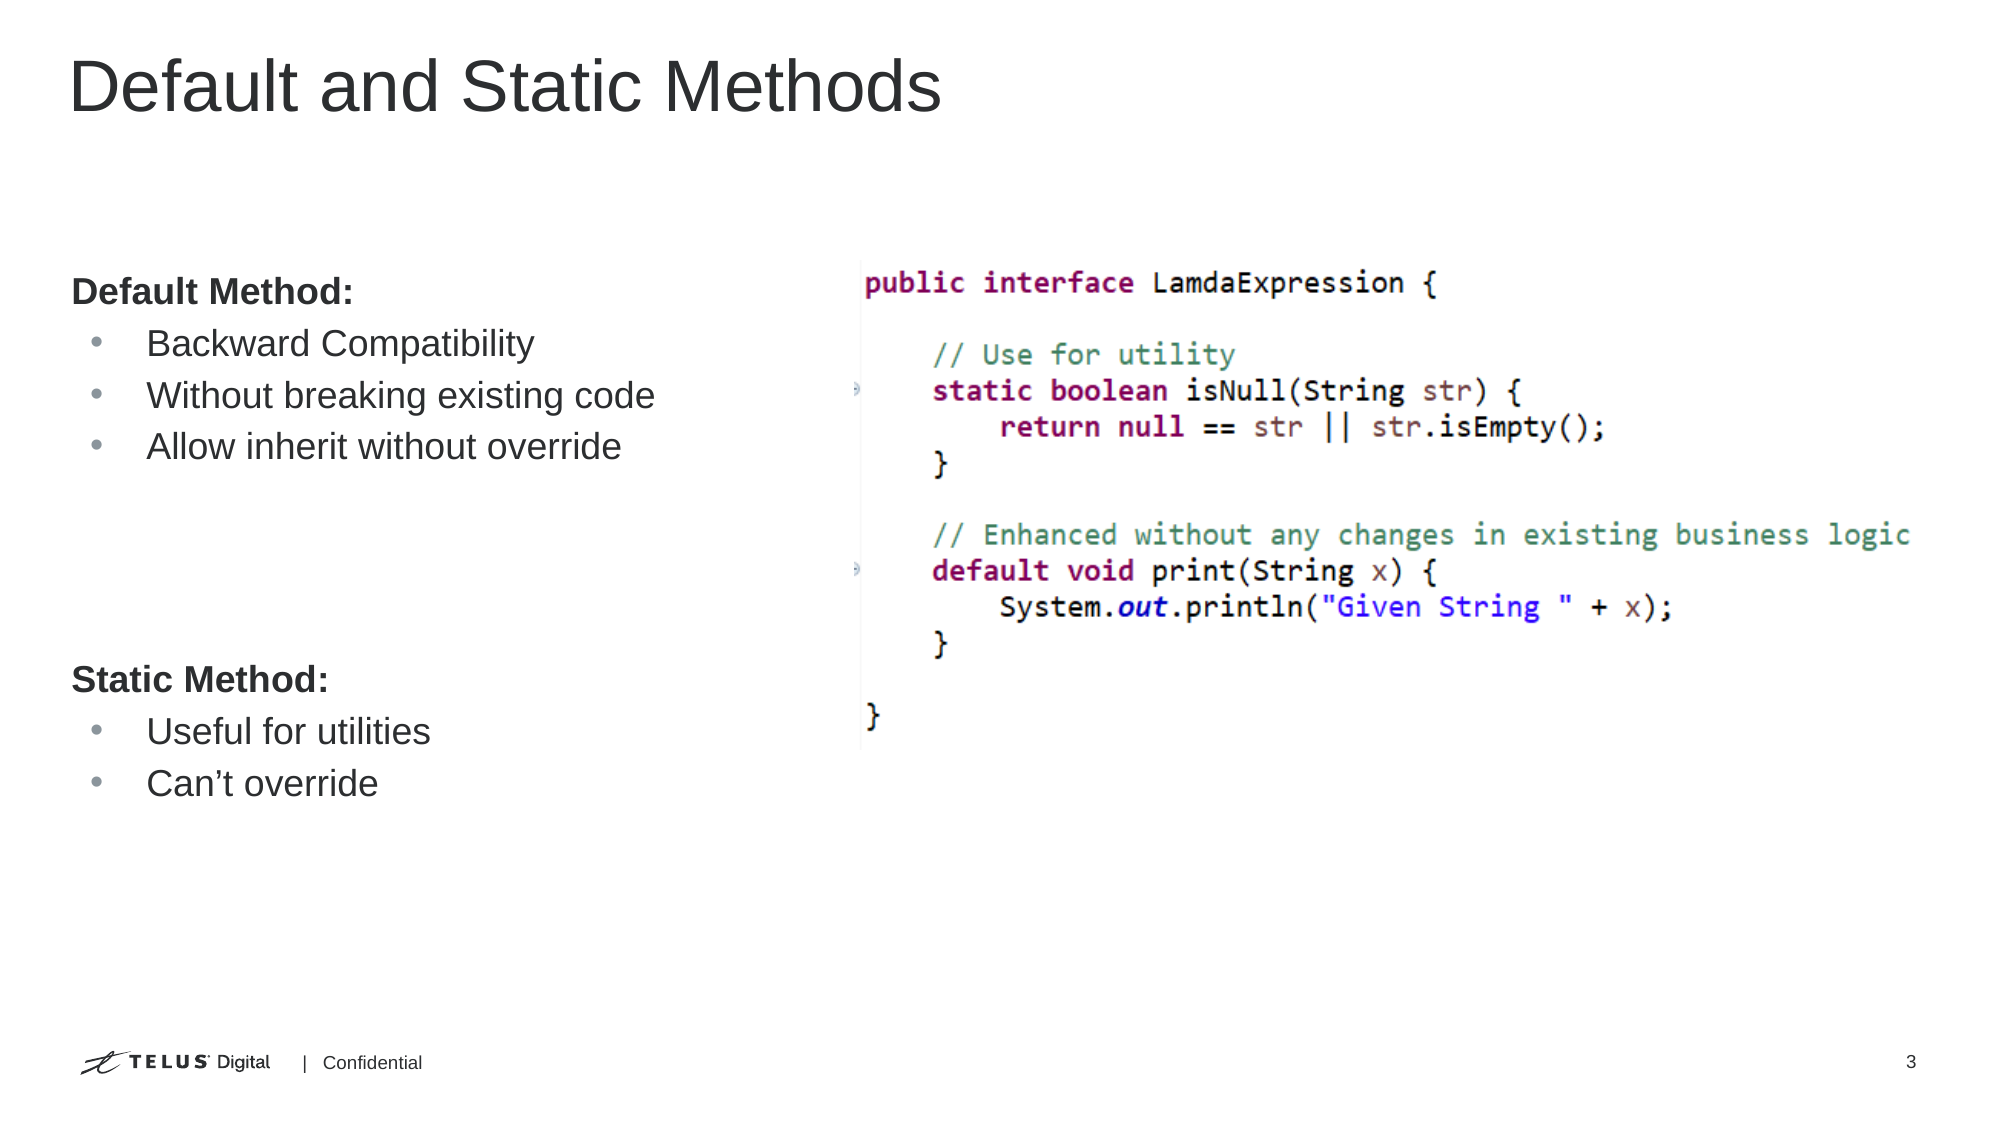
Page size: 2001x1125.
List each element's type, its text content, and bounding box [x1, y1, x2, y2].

list Static Method: Useful for utilities Can’t override [68, 648, 736, 855]
list Default Method: Backward Compatibility Without breaking existing code Allow inherit without override [68, 260, 736, 500]
picture [854, 260, 1944, 750]
title Default and Static Methods [68, 48, 1834, 136]
